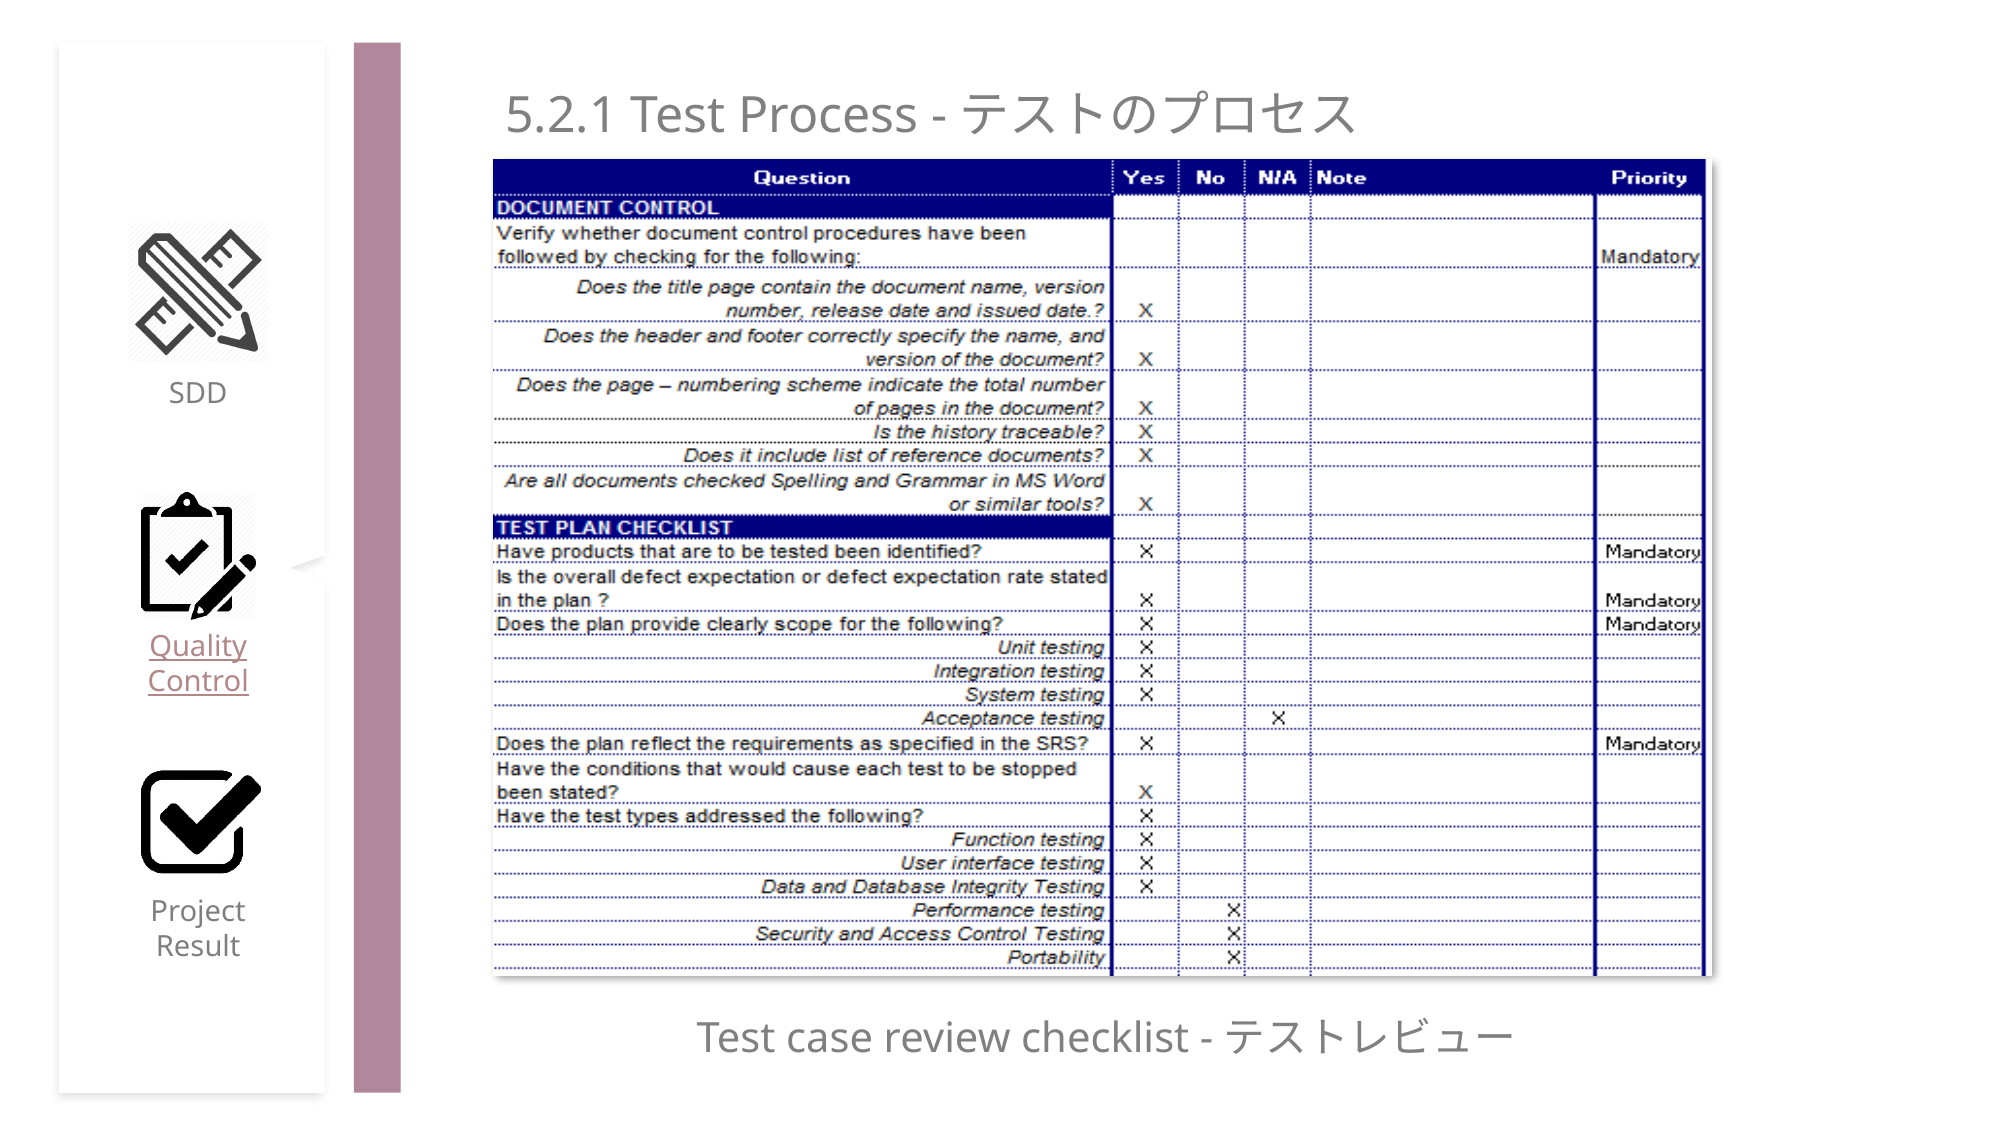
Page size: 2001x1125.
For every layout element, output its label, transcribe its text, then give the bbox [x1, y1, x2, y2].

picture [141, 492, 256, 620]
text_box SDD [99, 366, 297, 417]
text_box Project Result [106, 884, 290, 970]
text_box Test case review checklist -テストレビュー [681, 1003, 1531, 1069]
text_box [353, 42, 402, 1094]
picture [141, 761, 261, 882]
text_box 5.2.1 Test Process -テストのプロセス [490, 75, 1375, 150]
picture [493, 159, 1712, 976]
picture [127, 221, 269, 363]
text_box [57, 41, 326, 1094]
text_box Quality Control [93, 619, 303, 705]
